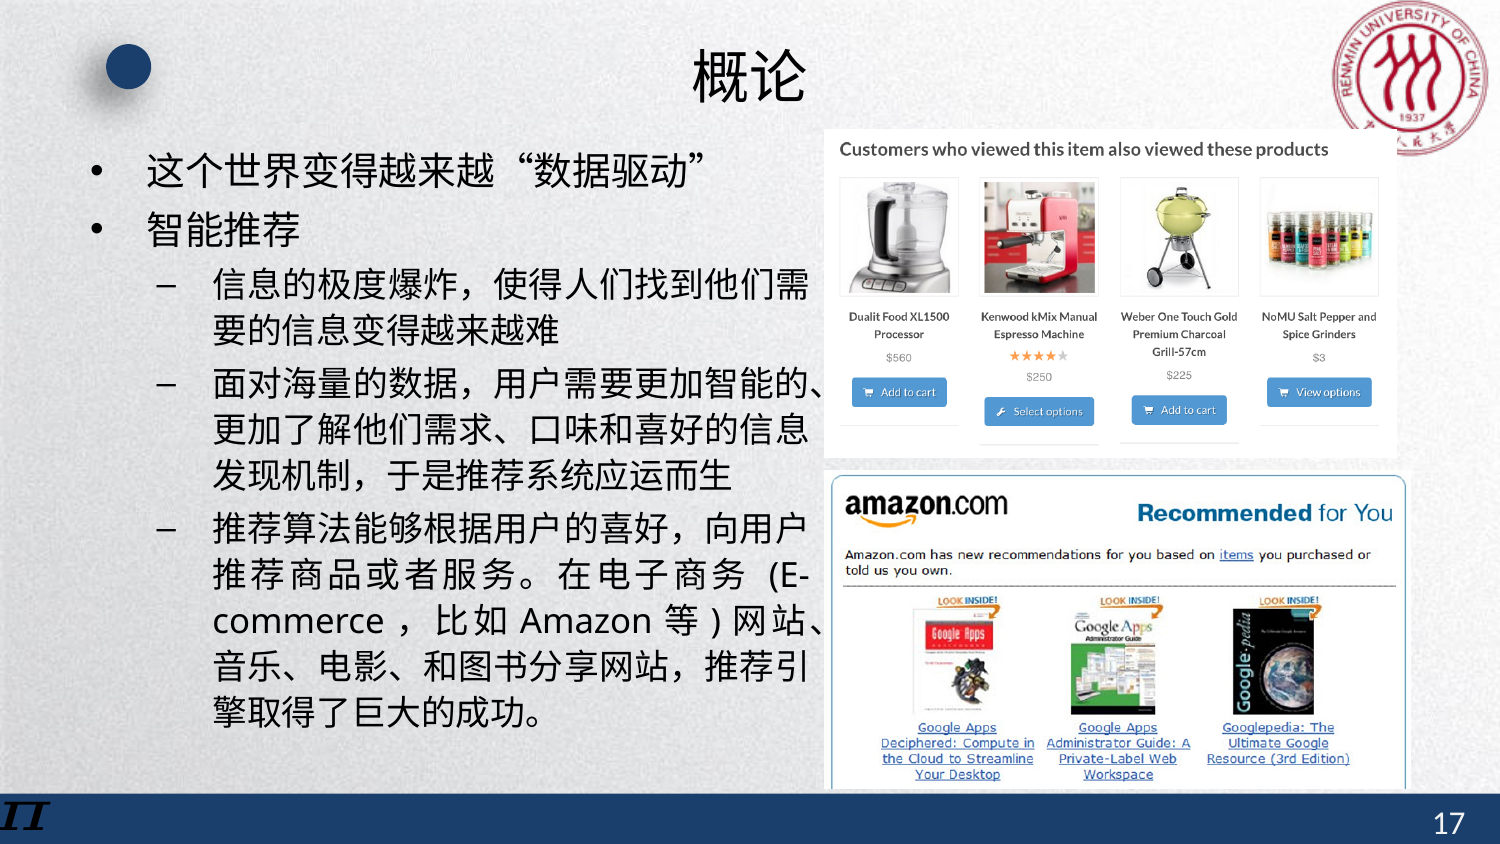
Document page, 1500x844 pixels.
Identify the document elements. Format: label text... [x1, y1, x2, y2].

list 这个世界变得越来越“数据驱动” 智能推荐 信息的极度爆炸，使得人们找到他们需要的信息变得越来越难 面对海量的数据，用户需要更加智能的、更加了解他们需求、口味和喜好的信息发现机制，于是推荐系统应运而生 推荐算法能够根据用户的喜好，向用户推荐商品或者服务。在电子商务 (E-commerce，比如Amazon等)网站、音乐、电影、和图书分享网站，推荐引擎取得了巨大的成功。 [75, 134, 825, 781]
picture [0, 0, 1500, 793]
title 概论 [75, 33, 1425, 116]
